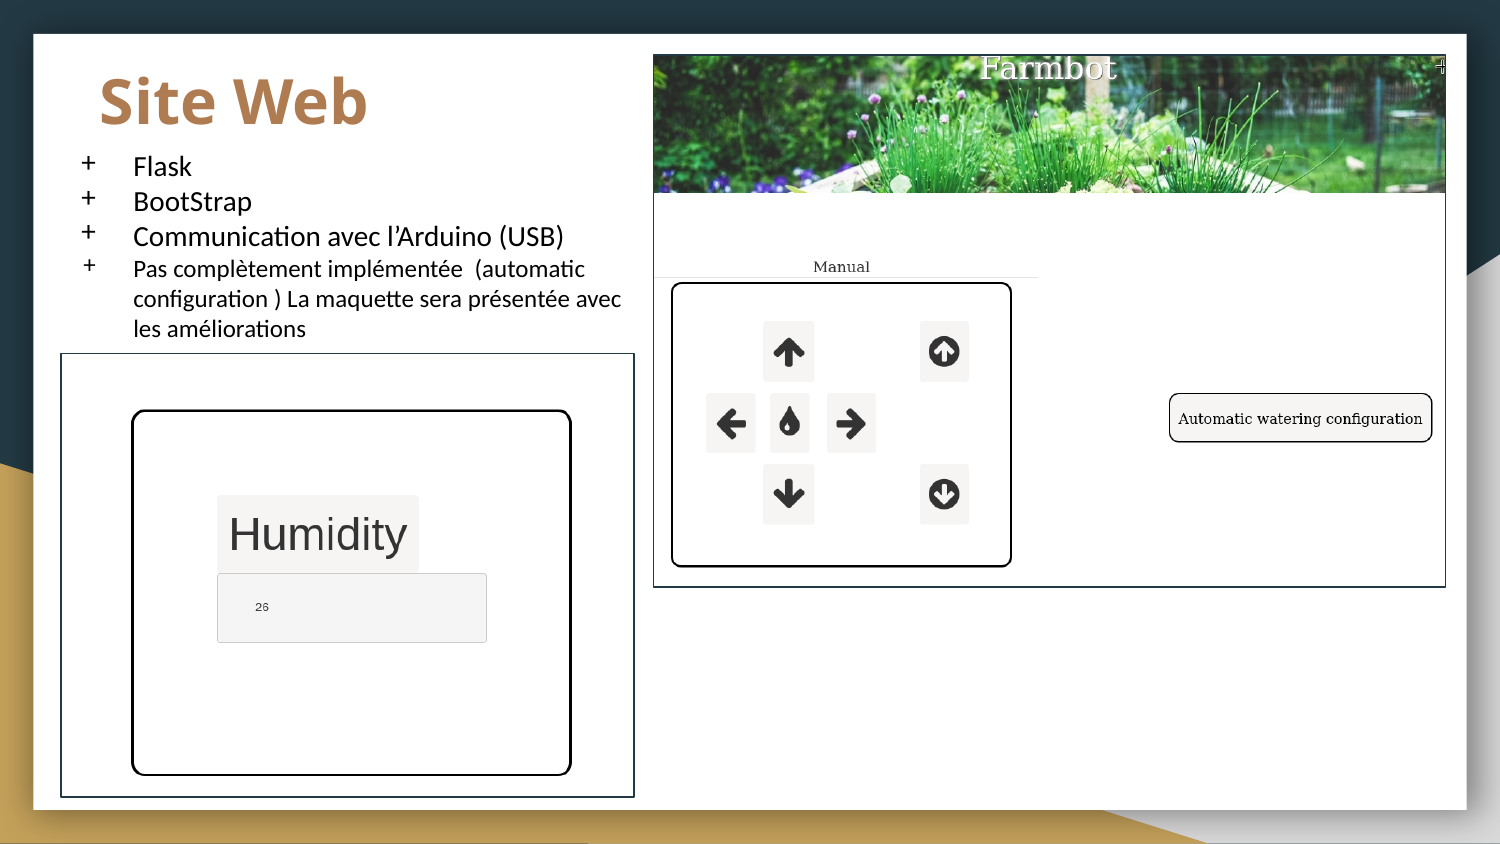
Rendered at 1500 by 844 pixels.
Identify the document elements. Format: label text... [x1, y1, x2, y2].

title Site Web [84, 47, 1316, 132]
text_box Flask BootStrap Communication avec l’Arduino (USB) Pas complètement implémentée (automatic configuration ) La maquette sera présentée avec les améliorations [43, 132, 648, 387]
picture [653, 55, 1446, 587]
picture [61, 353, 634, 797]
